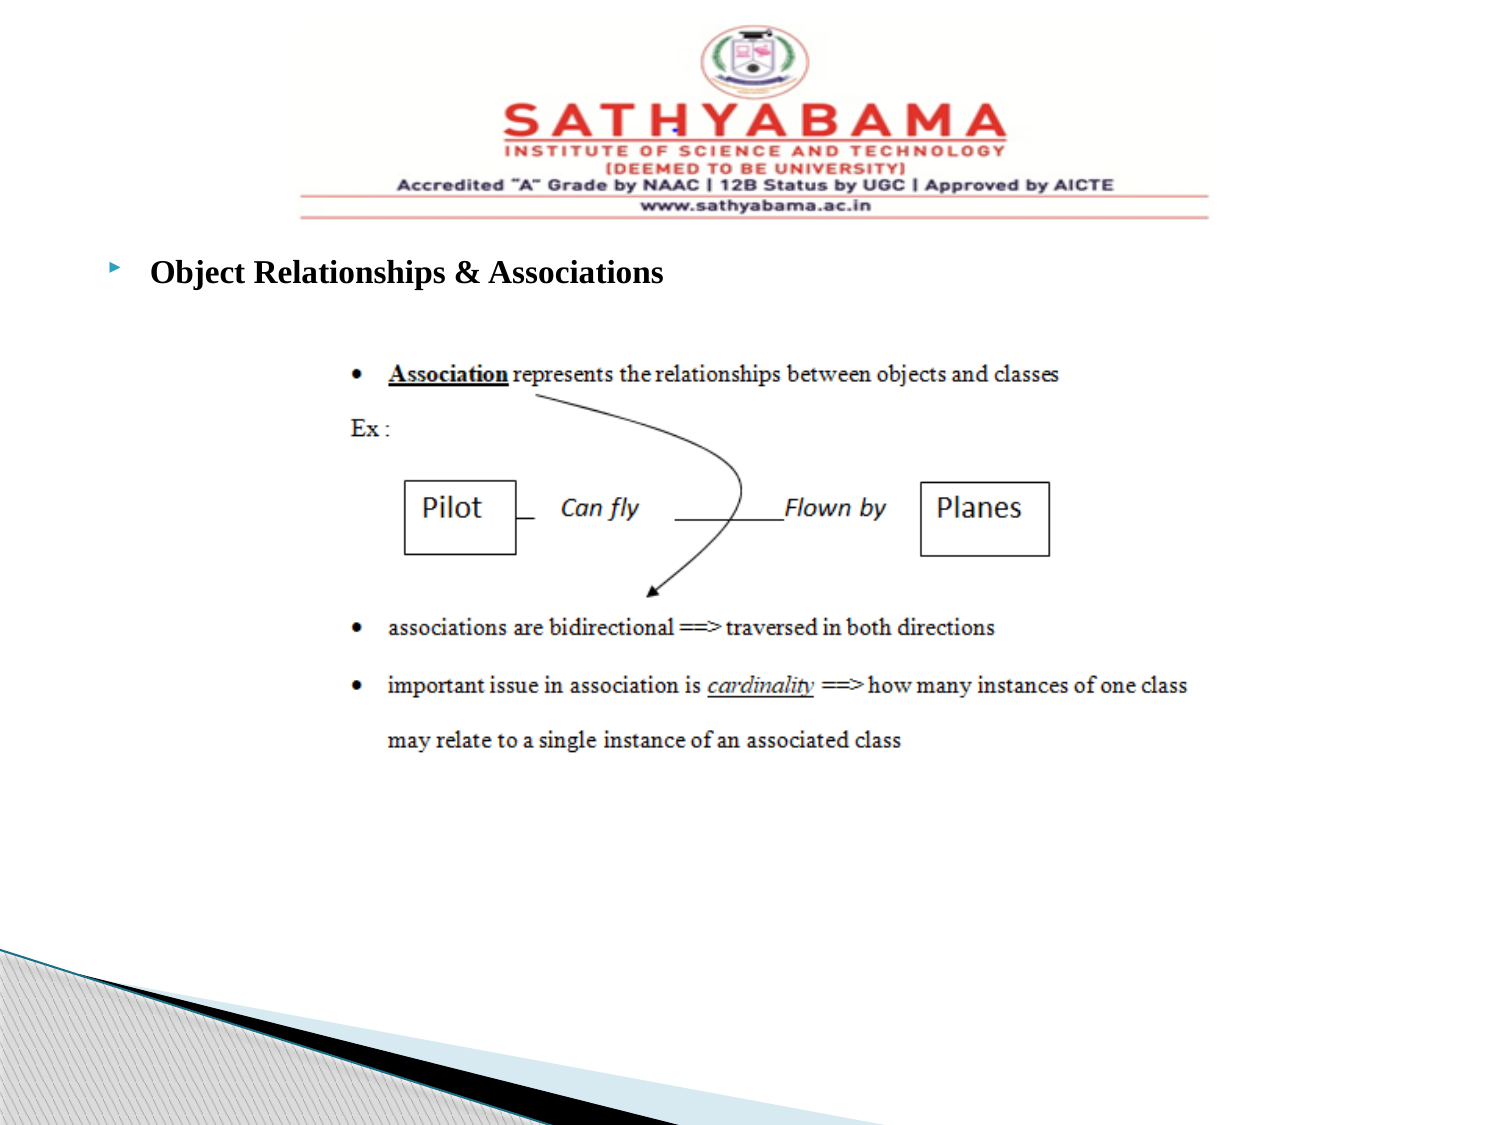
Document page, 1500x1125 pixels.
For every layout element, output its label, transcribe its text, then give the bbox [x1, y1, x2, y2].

list Object Relationships & Associations [75, 243, 1425, 986]
picture [298, 348, 1202, 776]
picture [262, 24, 1263, 238]
